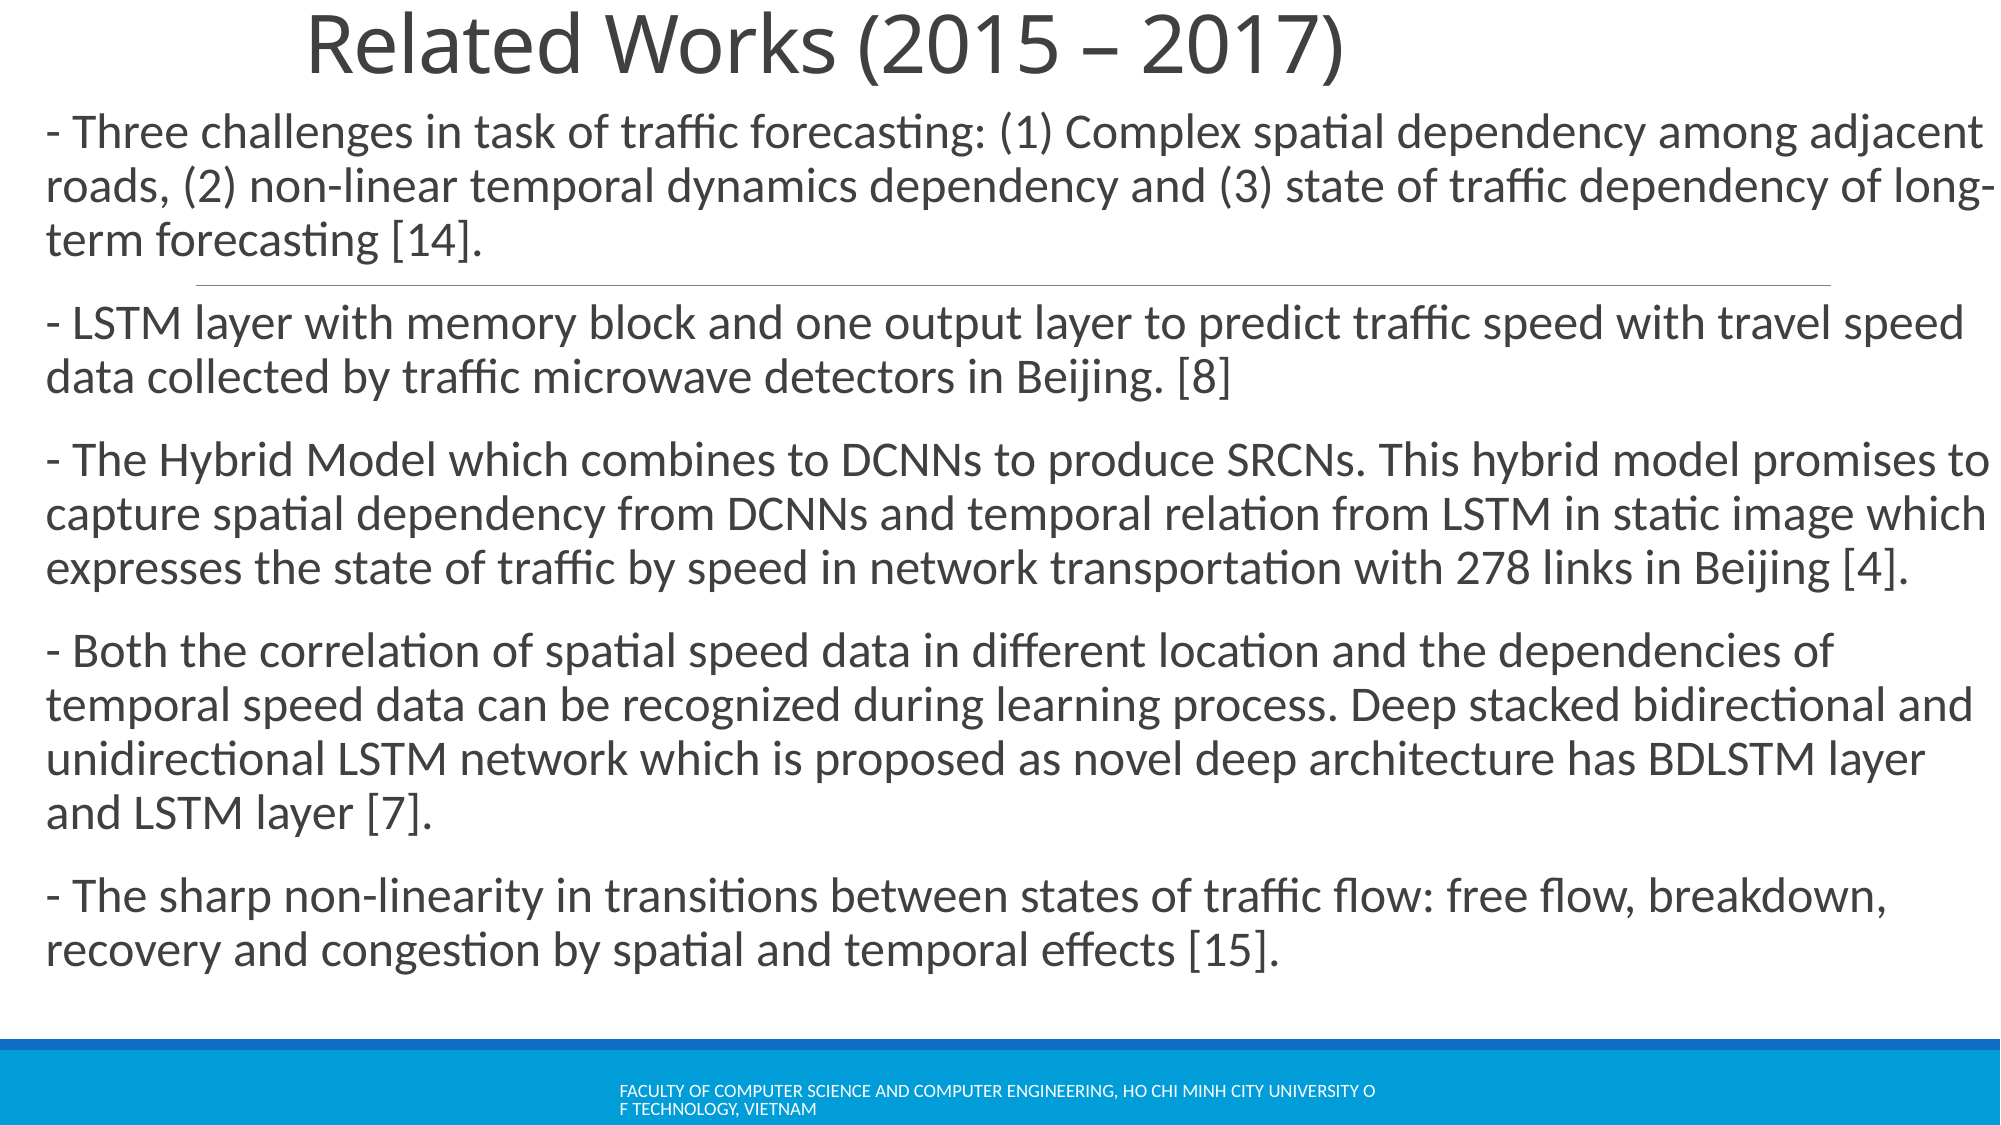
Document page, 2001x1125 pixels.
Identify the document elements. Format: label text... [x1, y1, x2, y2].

list - Three challenges in task of traffic forecasting: (1) Complex spatial dependency among adjacent roads, (2) non-linear temporal dynamics dependency and (3) state of traffic dependency of long-term forecasting [14]. - LSTM layer with memory block and one output layer to predict traffic speed with travel speed data collected by traffic microwave detectors in Beijing. [8] - The Hybrid Model which combines to DCNNs to produce SRCNs. This hybrid model promises to capture spatial dependency from DCNNs and temporal relation from LSTM in static image which expresses the state of traffic by speed in network transportation with 278 links in Beijing [4]. - Both the correlation of spatial speed data in different location and the dependencies of temporal speed data can be recognized during learning process. Deep stacked bidirectional and unidirectional LSTM network which is proposed as novel deep architecture has BDLSTM layer and LSTM layer [7]. - The sharp non-linearity in transitions between states of traffic flow: free flow, breakdown, recovery and congestion by spatial and temporal effects [15]. [30, 97, 2000, 963]
footer Faculty of Computer Science and Computer Engineering, Ho Chi Minh City University of Technology, Vietnam [604, 1059, 1396, 1120]
title Related Works (2015 – 2017) [289, 0, 1940, 97]
